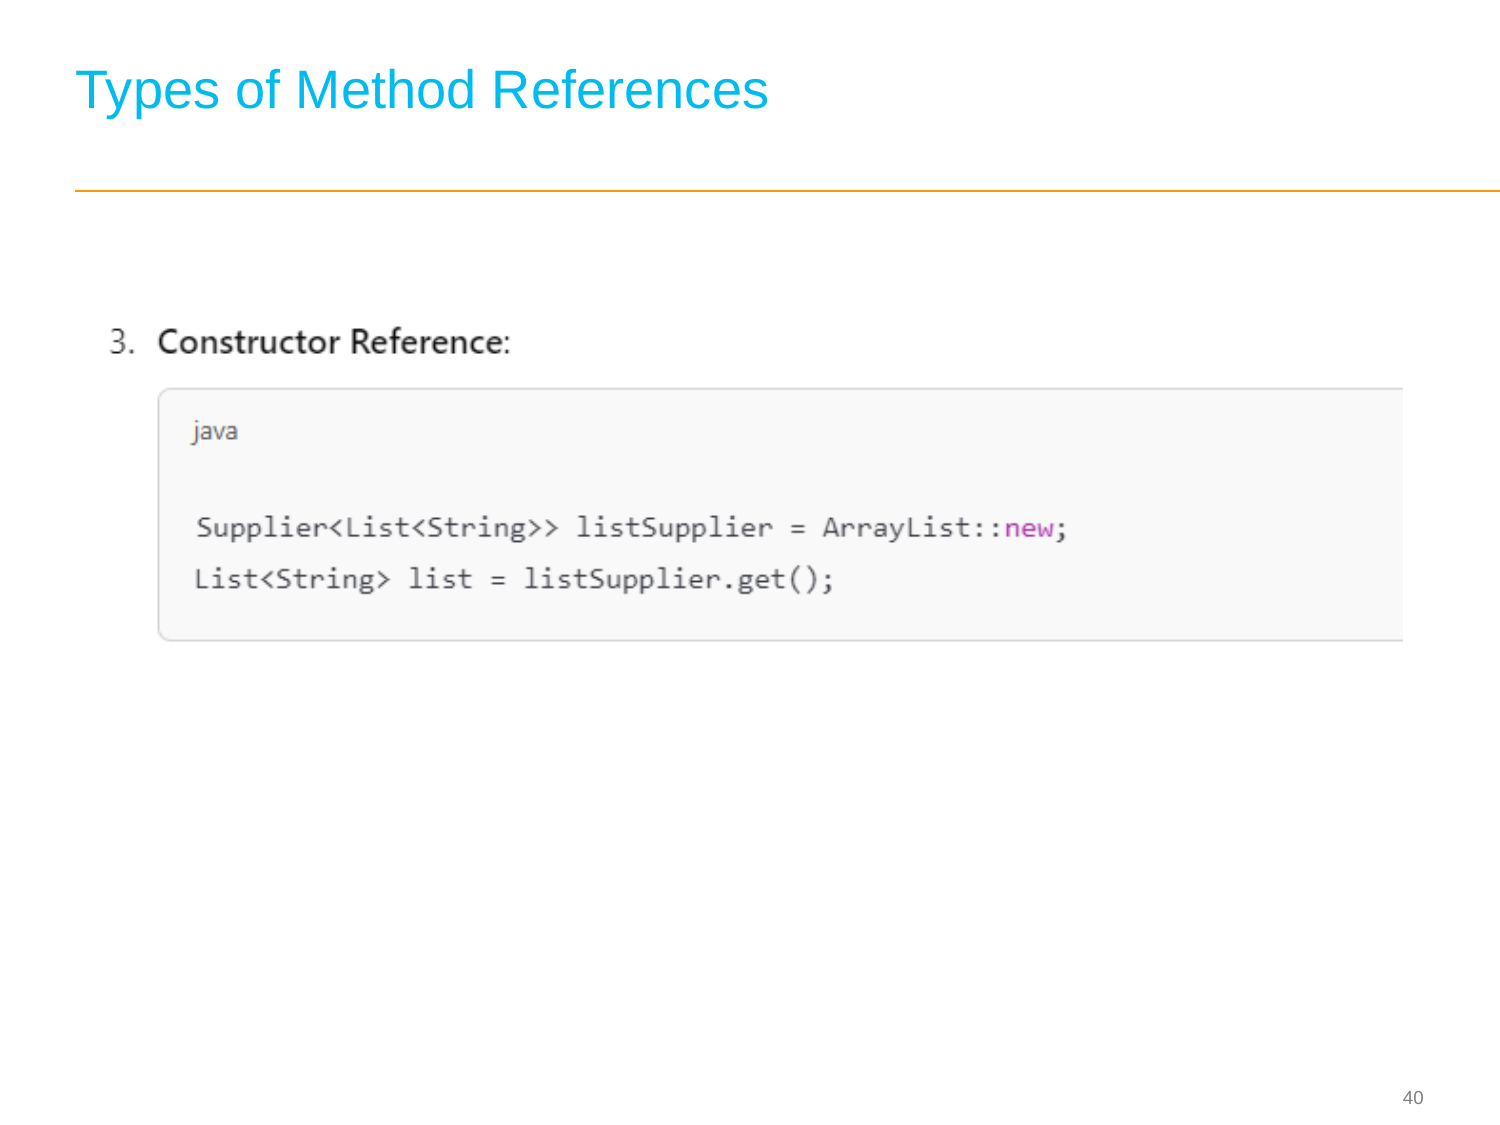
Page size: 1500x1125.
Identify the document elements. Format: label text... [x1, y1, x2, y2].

picture [99, 312, 1404, 663]
title Types of Method References [75, 27, 1422, 157]
